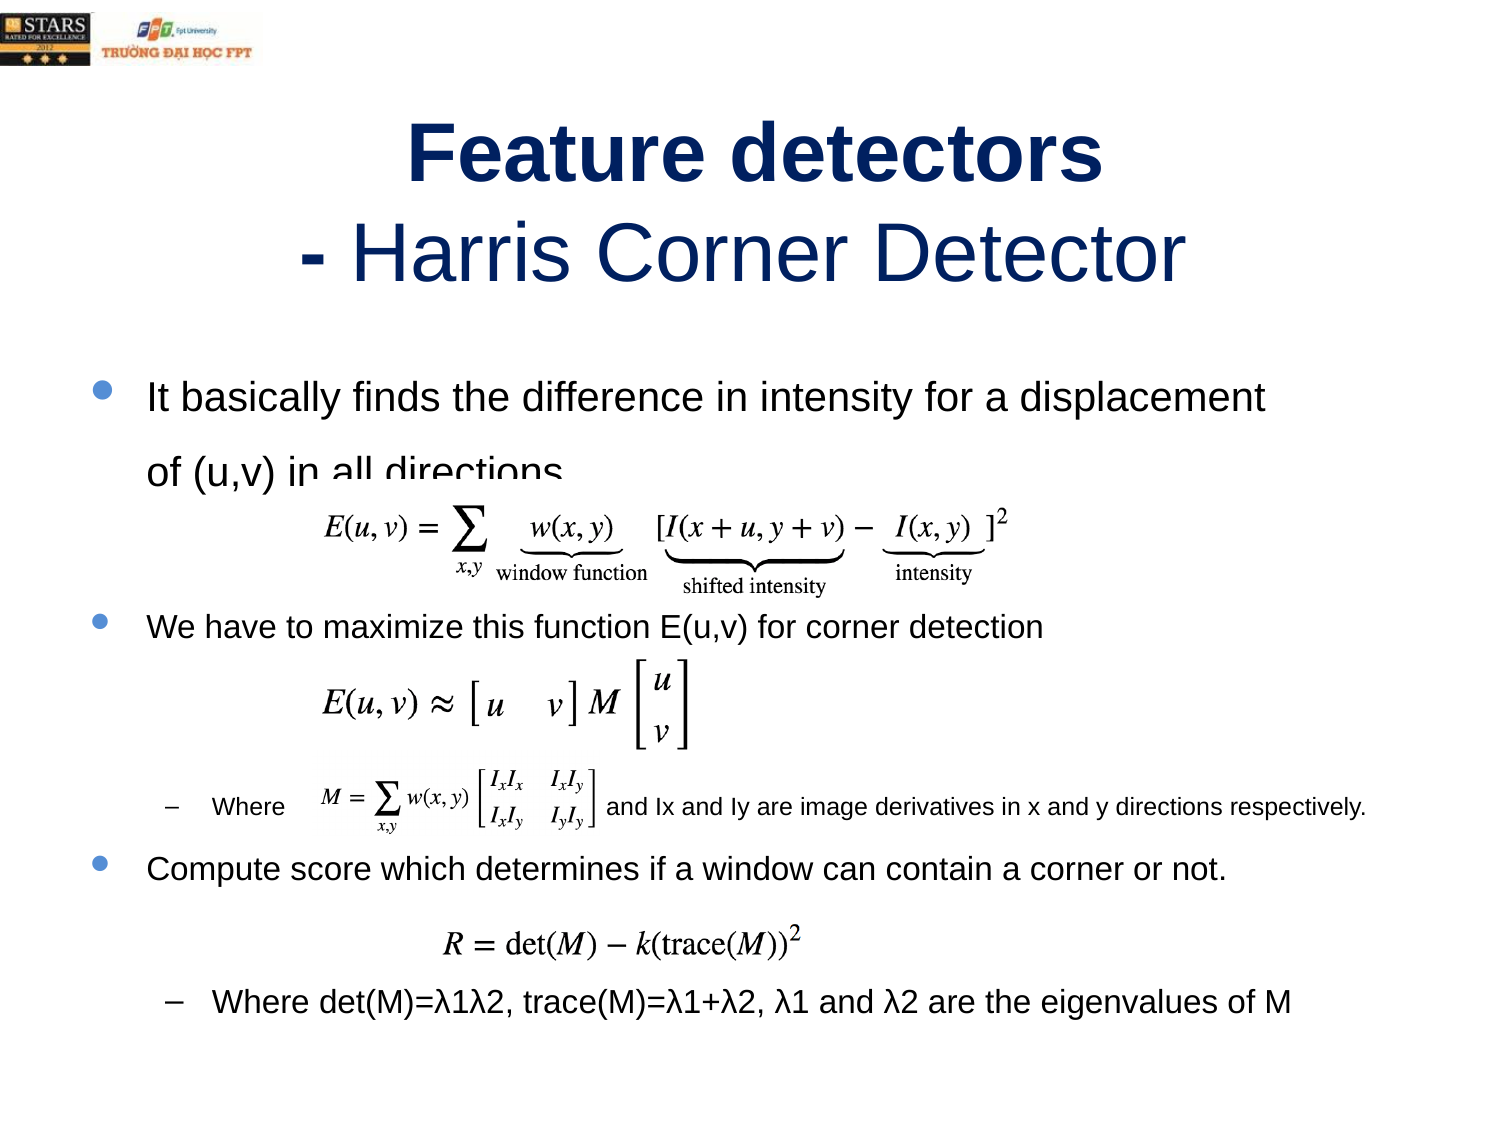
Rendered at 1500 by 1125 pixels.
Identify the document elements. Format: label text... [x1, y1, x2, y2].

title Feature detectors - Harris Corner Detector [80, 97, 1431, 300]
picture [312, 649, 699, 836]
picture [0, 12, 263, 66]
list It basically finds the difference in intensity for a displacement of (u,v) in all directions We have to maximize this function E(u,v) for corner detection Where and Ix and Iy are image derivatives in x and y directions respectively. Compute score which determines if a window can contain a corner or not. Where det(M)=λ1λ2, trace(M)=λ1+λ2, λ1 and λ2 are the eigenvalues of M [75, 337, 1425, 1043]
picture [437, 913, 809, 965]
picture [312, 479, 1013, 608]
